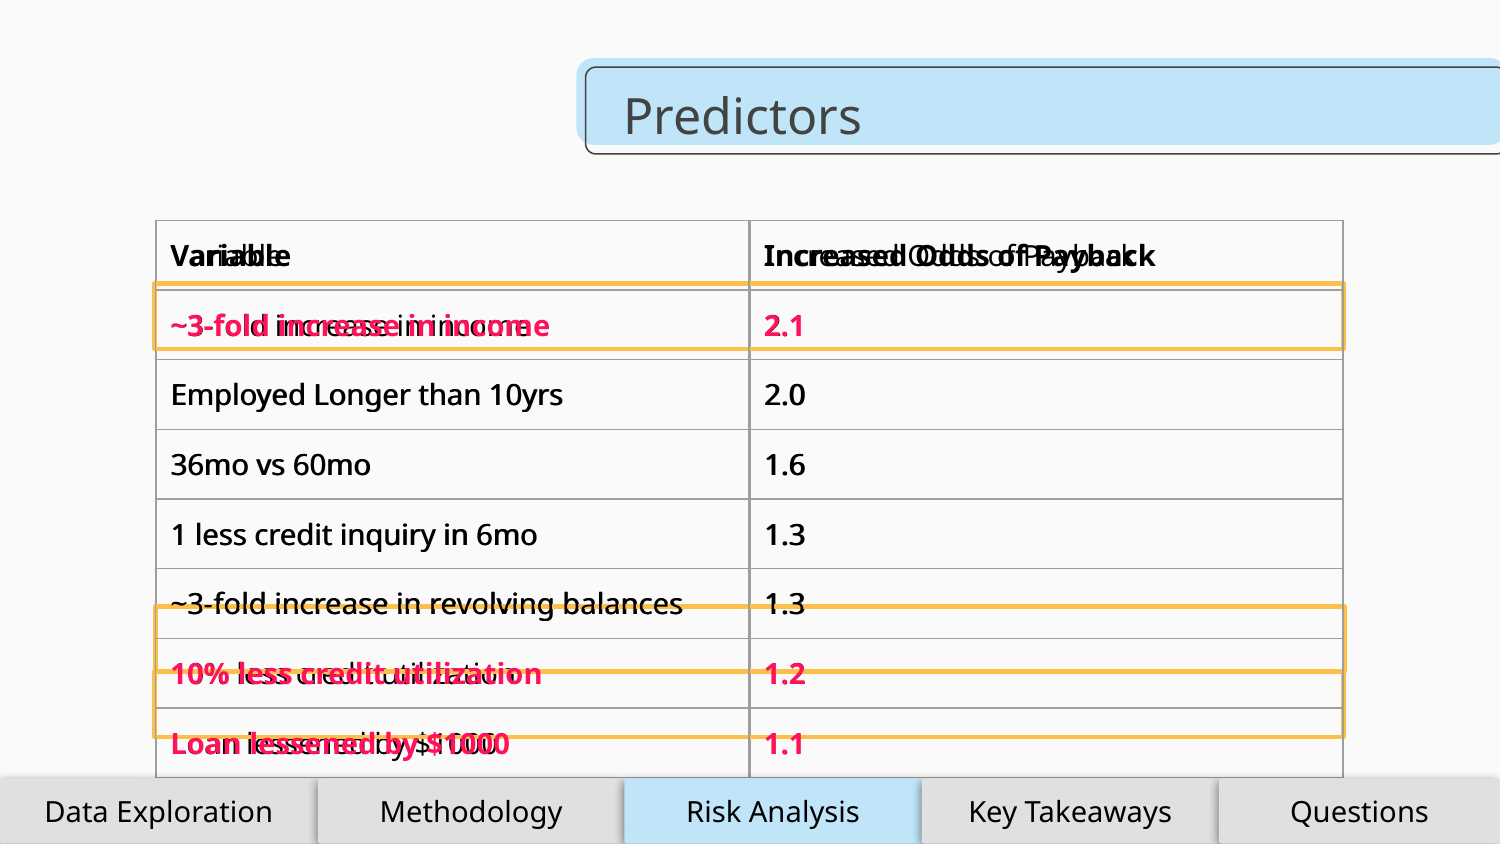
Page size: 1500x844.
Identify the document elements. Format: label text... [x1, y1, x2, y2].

table_header Variable [156, 221, 748, 289]
text_box Methodology [317, 778, 618, 844]
text_box Key Takeaways [921, 778, 1213, 844]
table_cell Employed Longer than 10yrs [156, 360, 748, 429]
table_cell 1.6 [750, 430, 1342, 498]
title Predictors [608, 75, 1374, 154]
table_cell 2.0 [750, 360, 1342, 429]
table_cell 1.1 [750, 709, 1342, 773]
table_cell 1.3 [750, 500, 1342, 568]
table_header Increased Odds of Payback [750, 221, 1342, 289]
table_cell 36mo vs 60mo [156, 430, 748, 498]
text_box Risk Analysis [624, 778, 916, 844]
table_cell 10% less credit utilization [156, 639, 748, 707]
text_box Questions [1218, 778, 1500, 844]
table_cell 2.1 [750, 291, 1342, 359]
table_cell 1 less credit inquiry in 6mo [156, 500, 748, 568]
text_box Data Exploration [0, 778, 312, 844]
table_cell ~3-fold increase in income [156, 291, 748, 359]
table_cell Loan lessened by $1000 [156, 709, 748, 773]
table_cell ~3-fold increase in revolving balances [156, 569, 748, 638]
table_cell 1.3 [750, 569, 1342, 638]
table_cell 1.2 [750, 639, 1342, 707]
